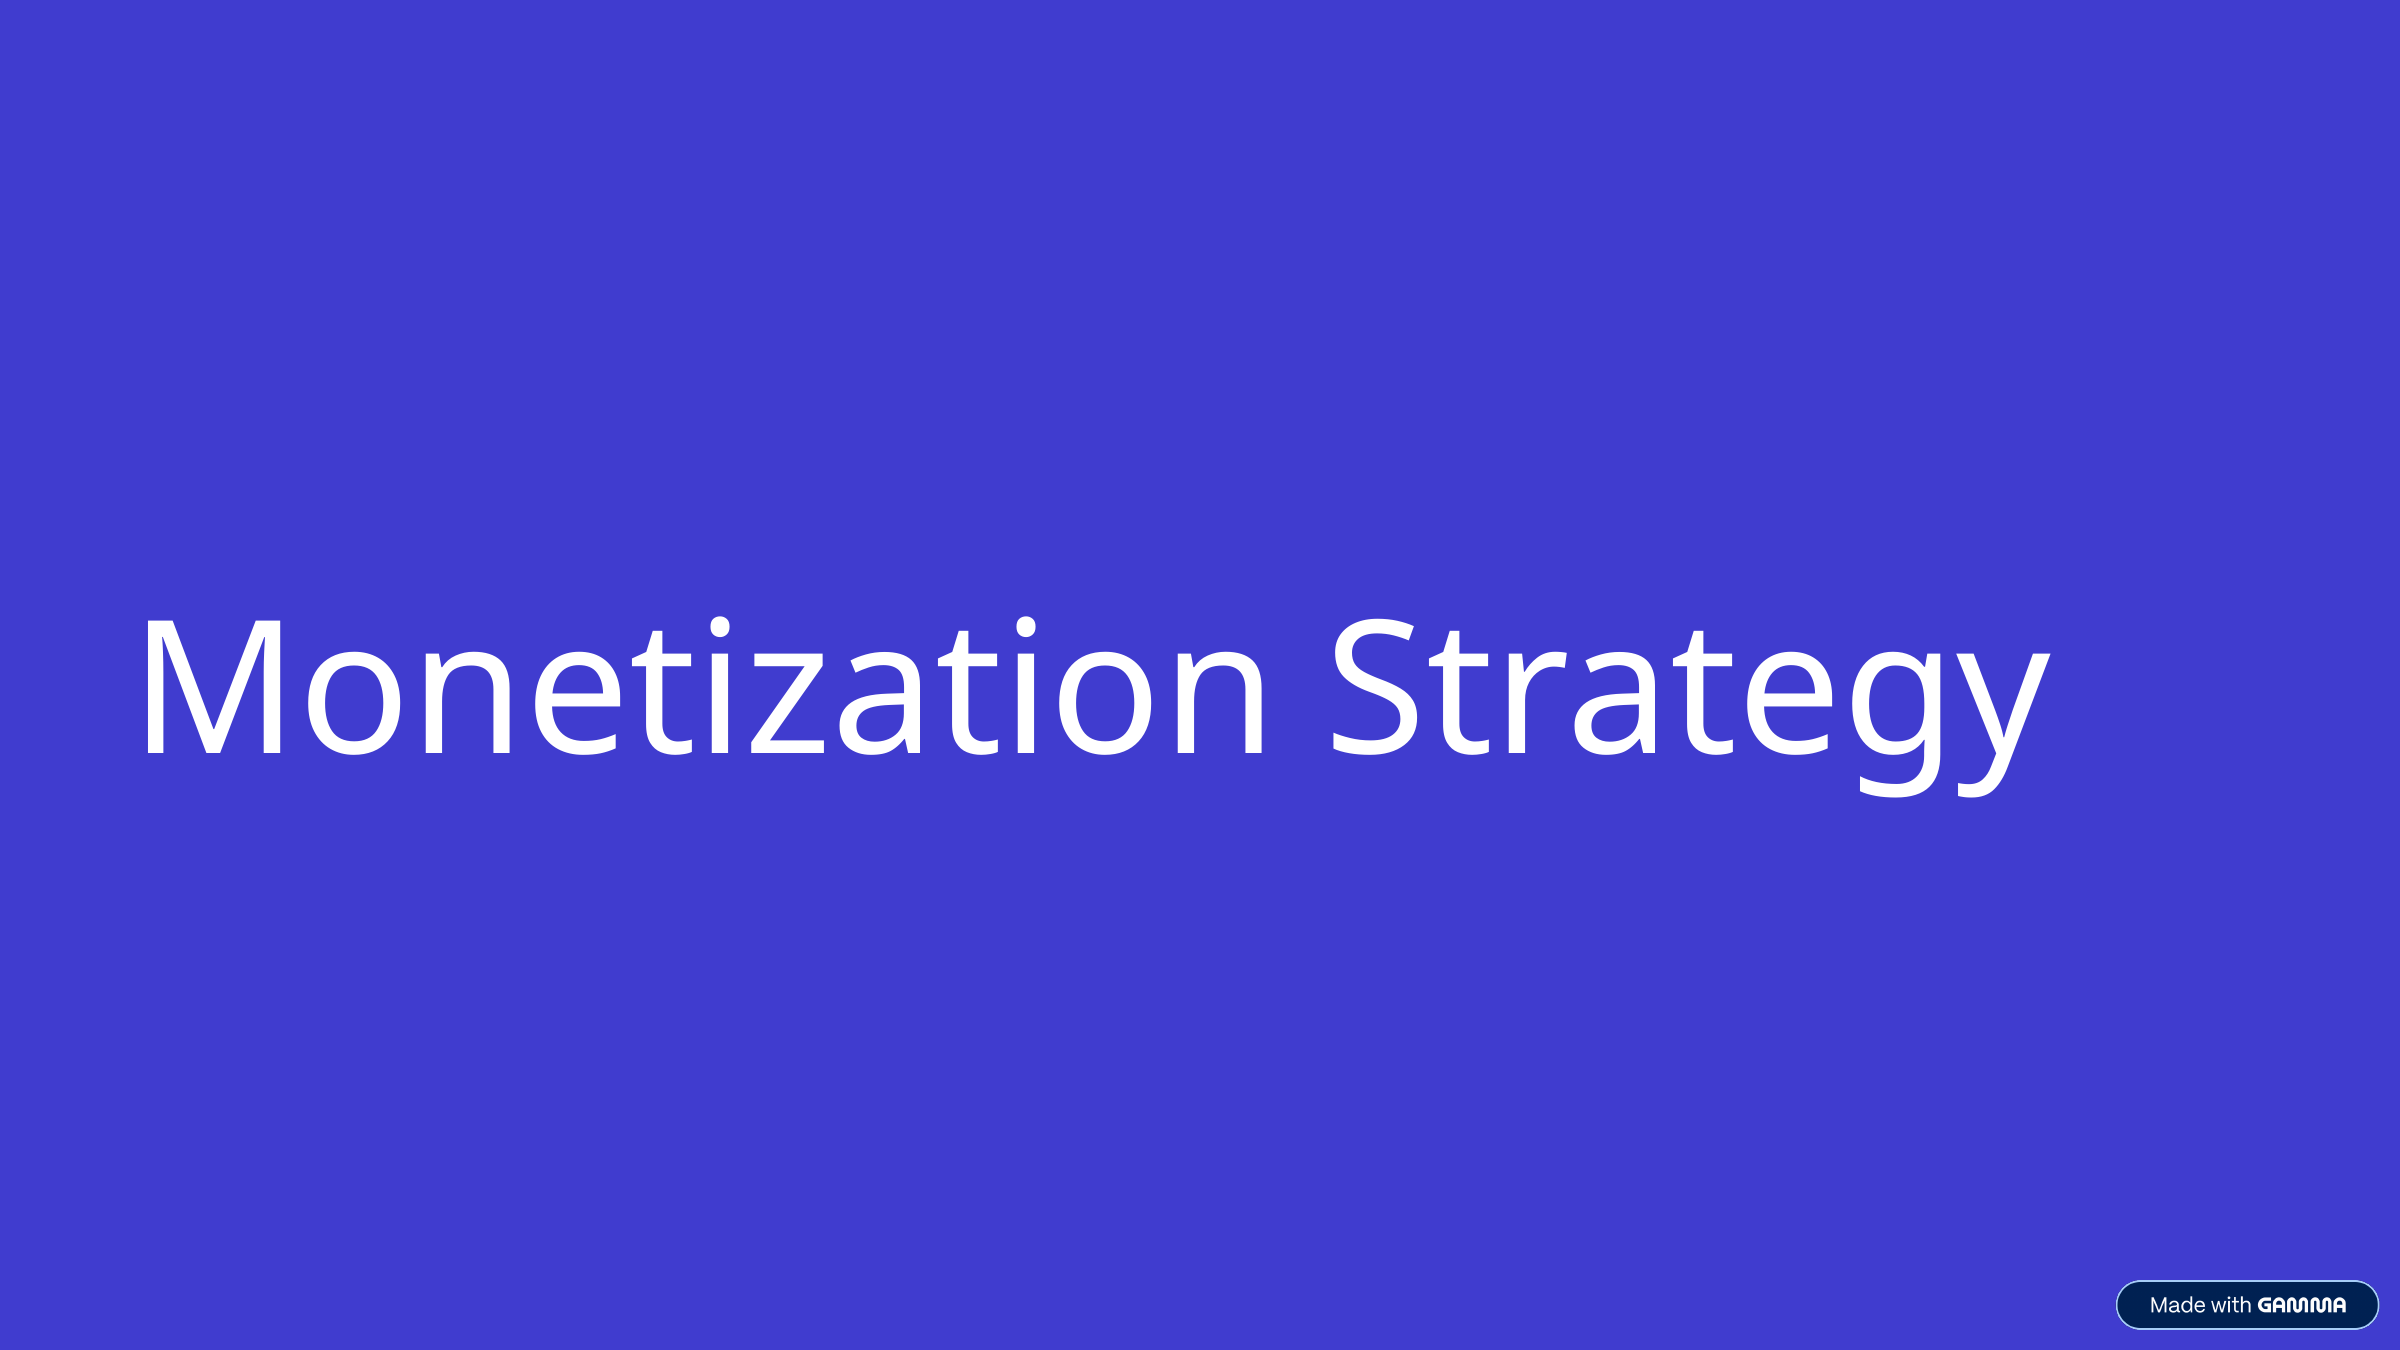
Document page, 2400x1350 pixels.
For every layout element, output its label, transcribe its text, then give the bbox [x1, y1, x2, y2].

picture [2106, 1271, 2389, 1339]
text_box Monetization Strategy [130, 558, 2251, 792]
